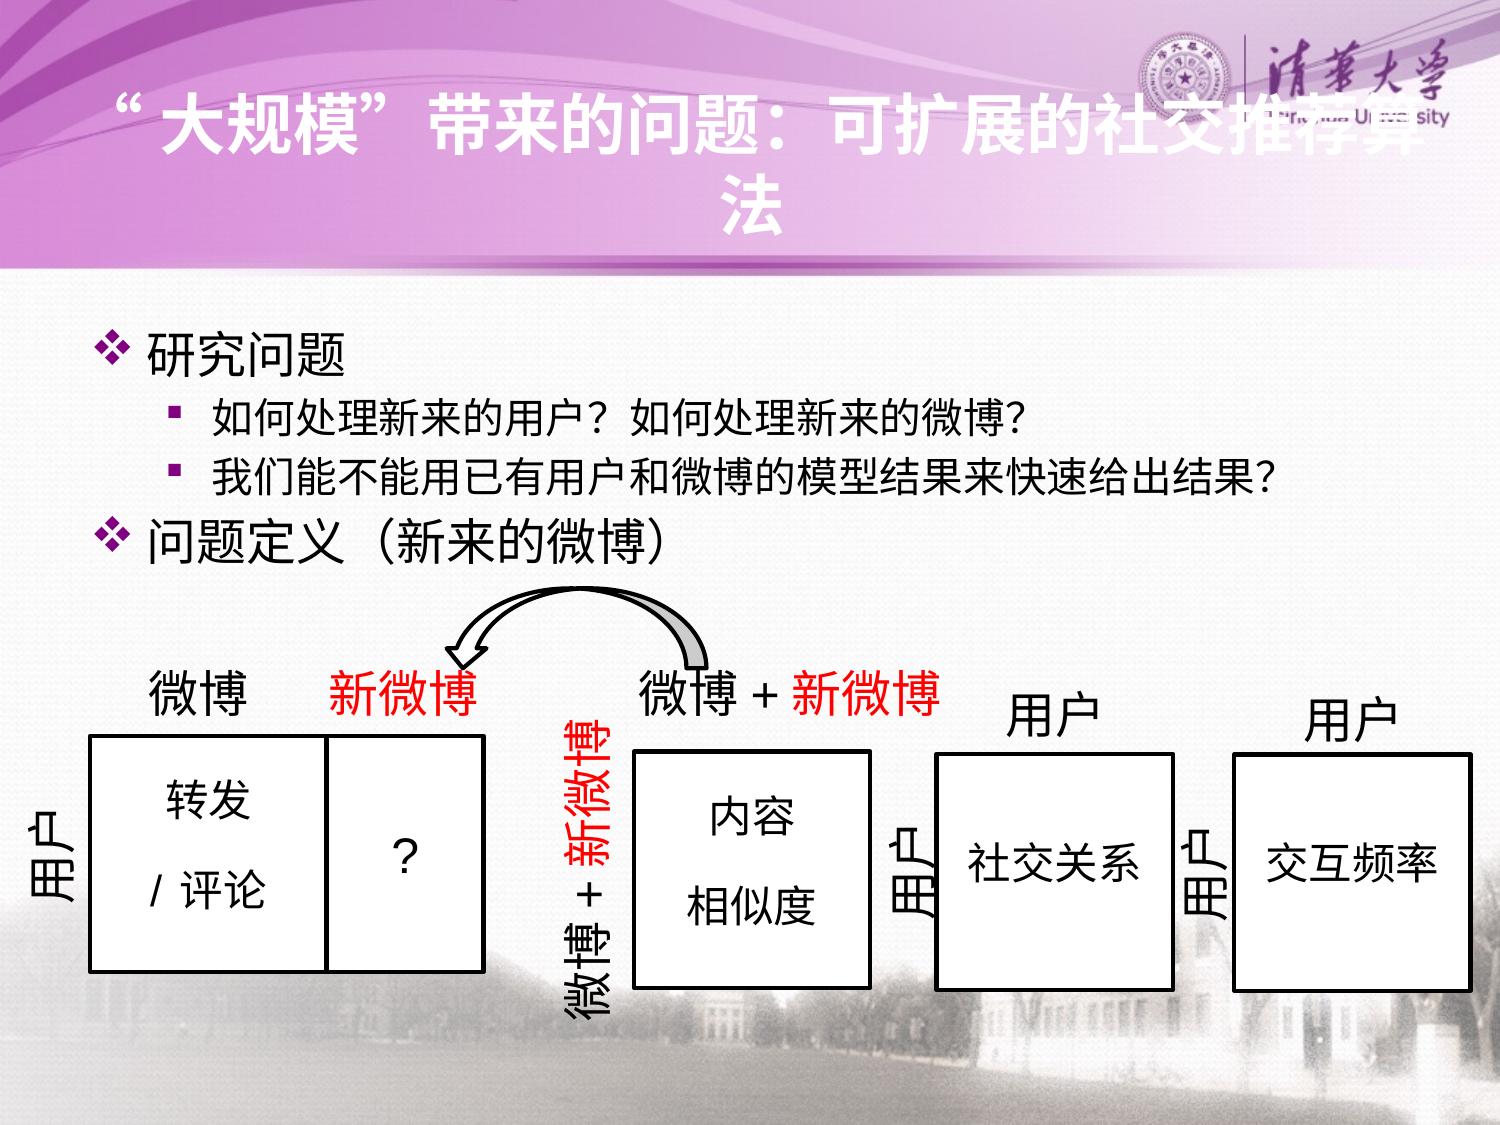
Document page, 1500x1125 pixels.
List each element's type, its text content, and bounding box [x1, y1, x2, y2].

text_box 内容 相似度 [684, 749, 872, 990]
text_box 用户 [991, 676, 1121, 752]
text_box 用户 [12, 789, 88, 919]
text_box 微博 [133, 654, 264, 730]
text_box 社交关系 [934, 752, 1175, 992]
title “大规模”带来的问题：可扩展的社交推荐算法 [58, 117, 1447, 210]
text_box ? [325, 734, 486, 974]
text_box 用户 [874, 805, 949, 936]
text_box 微博+新微博 [549, 703, 684, 1037]
list 研究问题 如何处理新来的用户？如何处理新来的微博？ 我们能不能用已有用户和微博的模型结果来快速给出结果？ 问题定义（新来的微博） [75, 316, 1425, 1050]
text_box 新微博 [313, 654, 494, 730]
text_box 转发 /评论 [88, 734, 325, 974]
text_box 用户 [1288, 680, 1419, 756]
picture [0, 0, 1500, 1125]
text_box 微博+新微博 [623, 654, 957, 730]
text_box 用户 [1166, 807, 1242, 938]
text_box [444, 586, 709, 671]
text_box 交互频率 [1232, 752, 1473, 993]
